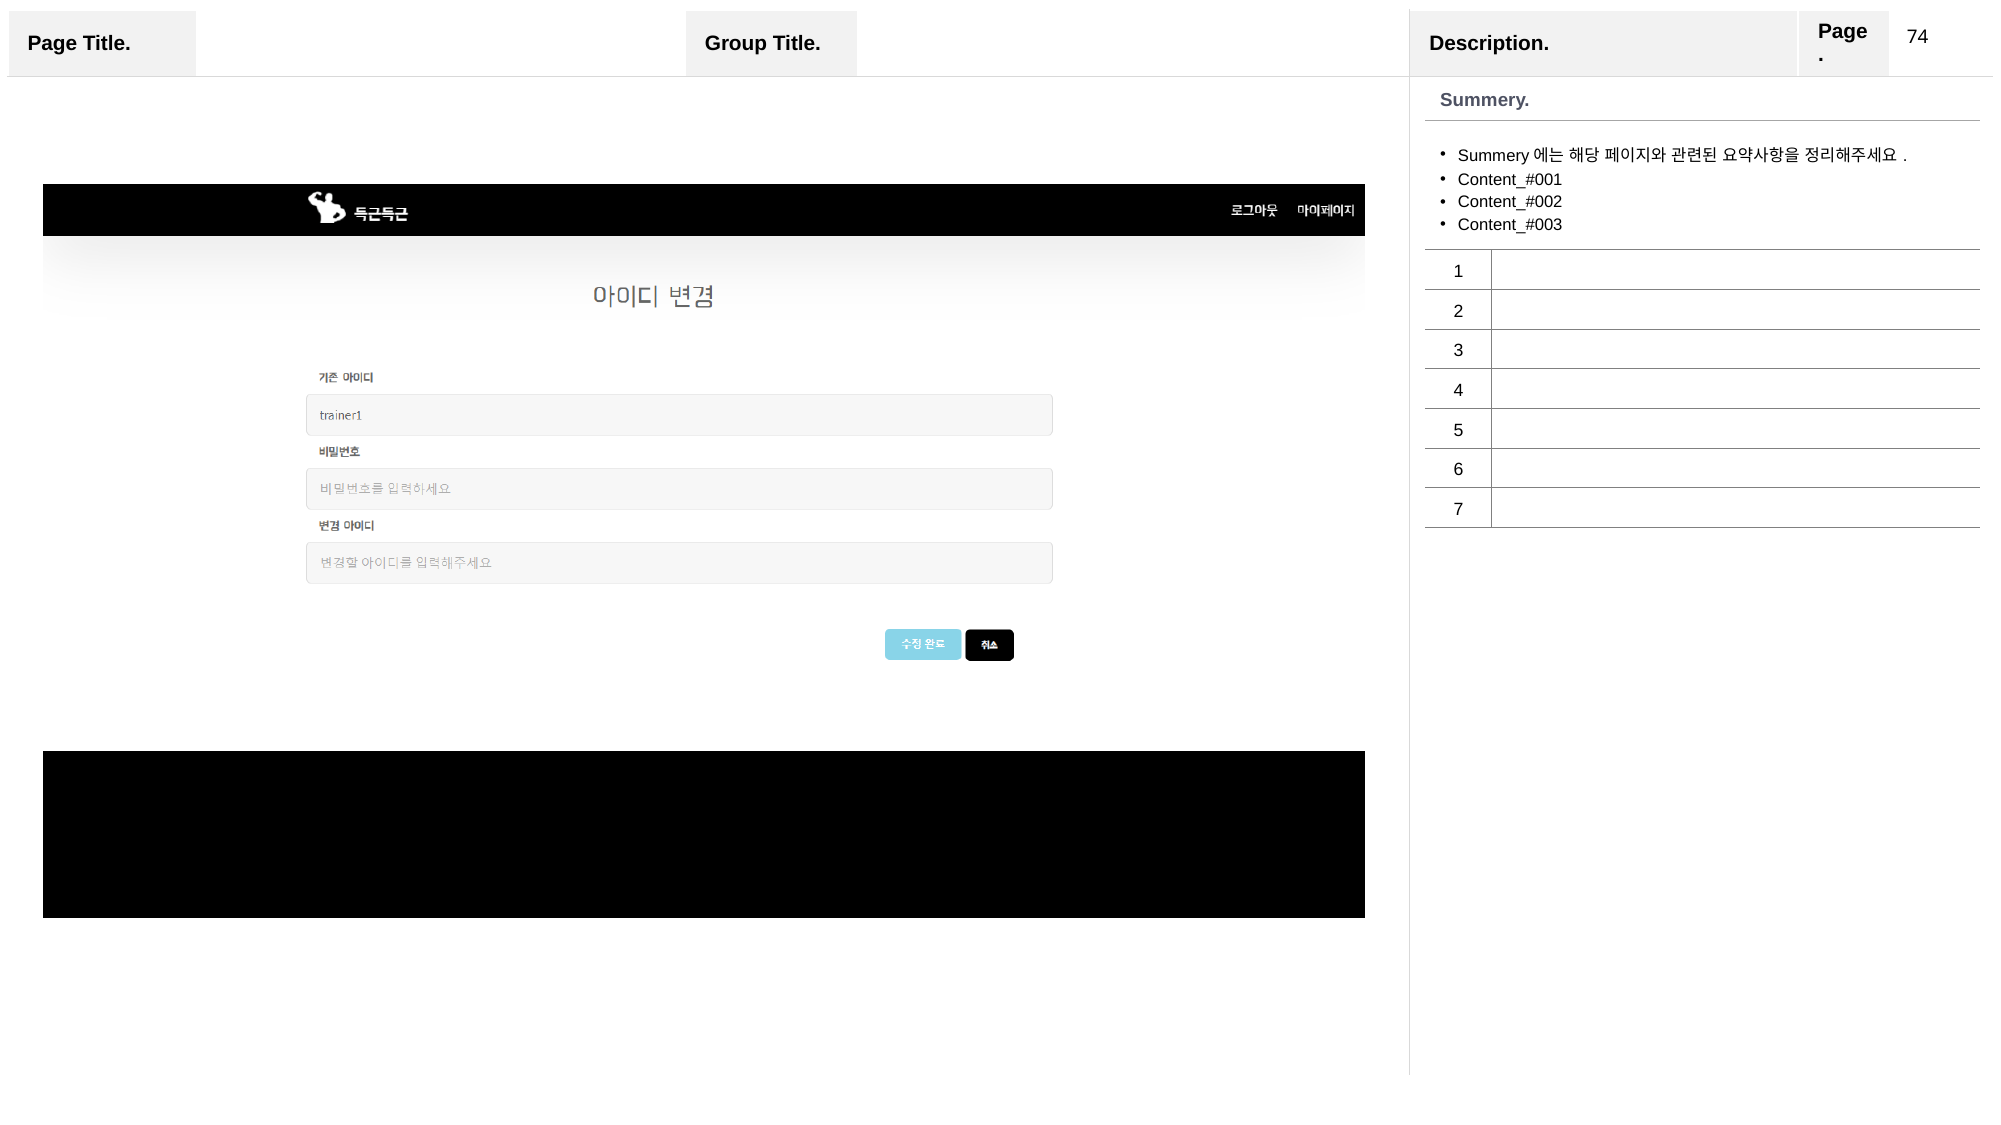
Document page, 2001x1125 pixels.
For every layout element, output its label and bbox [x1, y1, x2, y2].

table_cell [1492, 250, 1980, 289]
table_cell [1492, 330, 1980, 368]
table_cell [1425, 409, 1491, 448]
picture [42, 184, 1365, 918]
table_cell [1492, 488, 1980, 527]
table_cell [1425, 290, 1491, 329]
table_cell [1425, 449, 1491, 487]
table_cell [1492, 290, 1980, 329]
table_cell [1425, 330, 1491, 368]
table_cell [1492, 369, 1980, 408]
table_cell [1492, 449, 1980, 487]
table_cell [1492, 409, 1980, 448]
text_box [1892, 17, 2000, 58]
table_cell [1425, 369, 1491, 408]
table_cell [1425, 121, 1980, 249]
table_header [1425, 78, 1980, 120]
table_cell [1425, 488, 1491, 527]
table_cell [1425, 250, 1491, 289]
